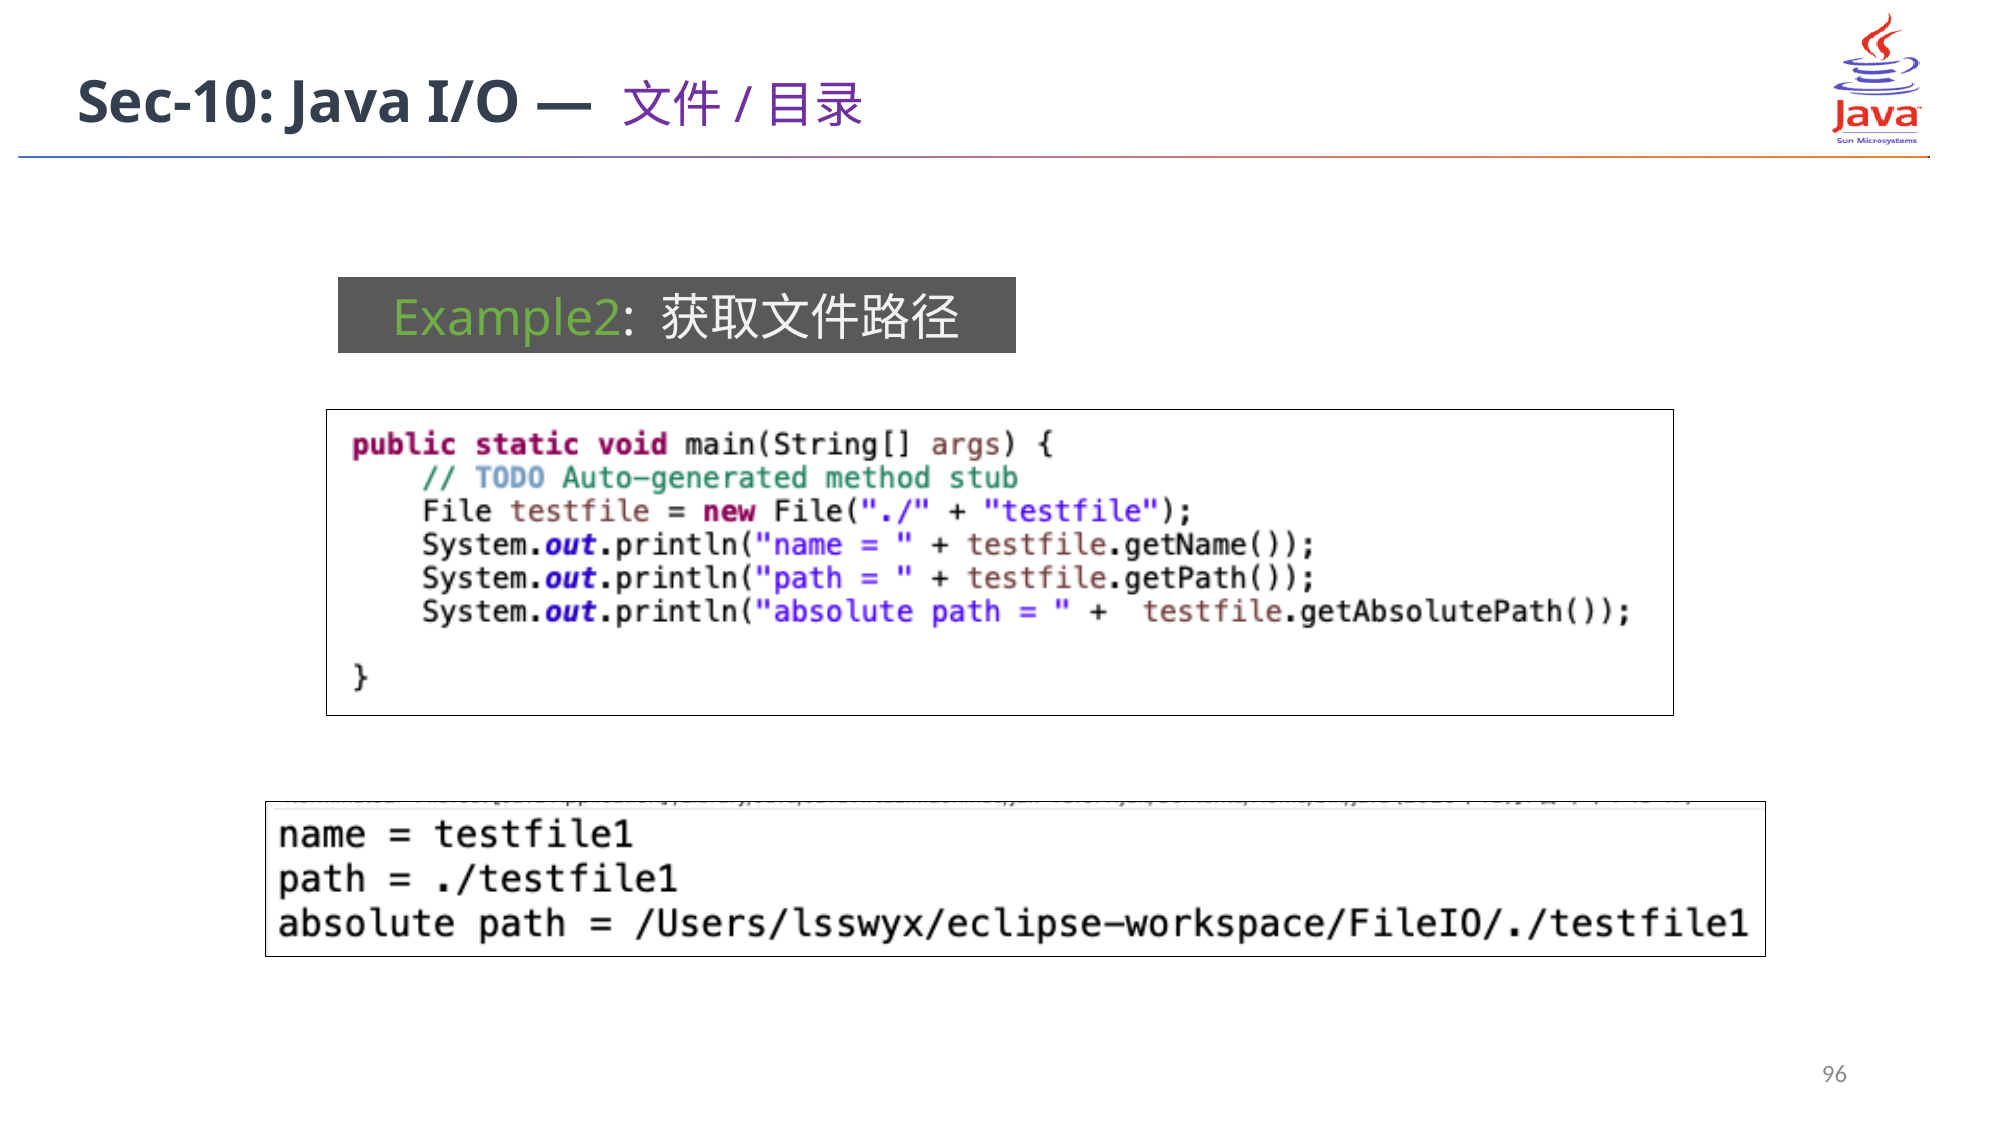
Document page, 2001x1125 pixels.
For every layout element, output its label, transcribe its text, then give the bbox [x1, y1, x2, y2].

picture [265, 801, 1766, 957]
slide_number 96 [1412, 1042, 1863, 1103]
picture [326, 409, 1674, 716]
text_box Sec-10: Java I/O — 文件/目录 [75, 62, 1047, 135]
picture [1825, 9, 1930, 149]
text_box Example2: 获取文件路径 [338, 277, 1016, 353]
